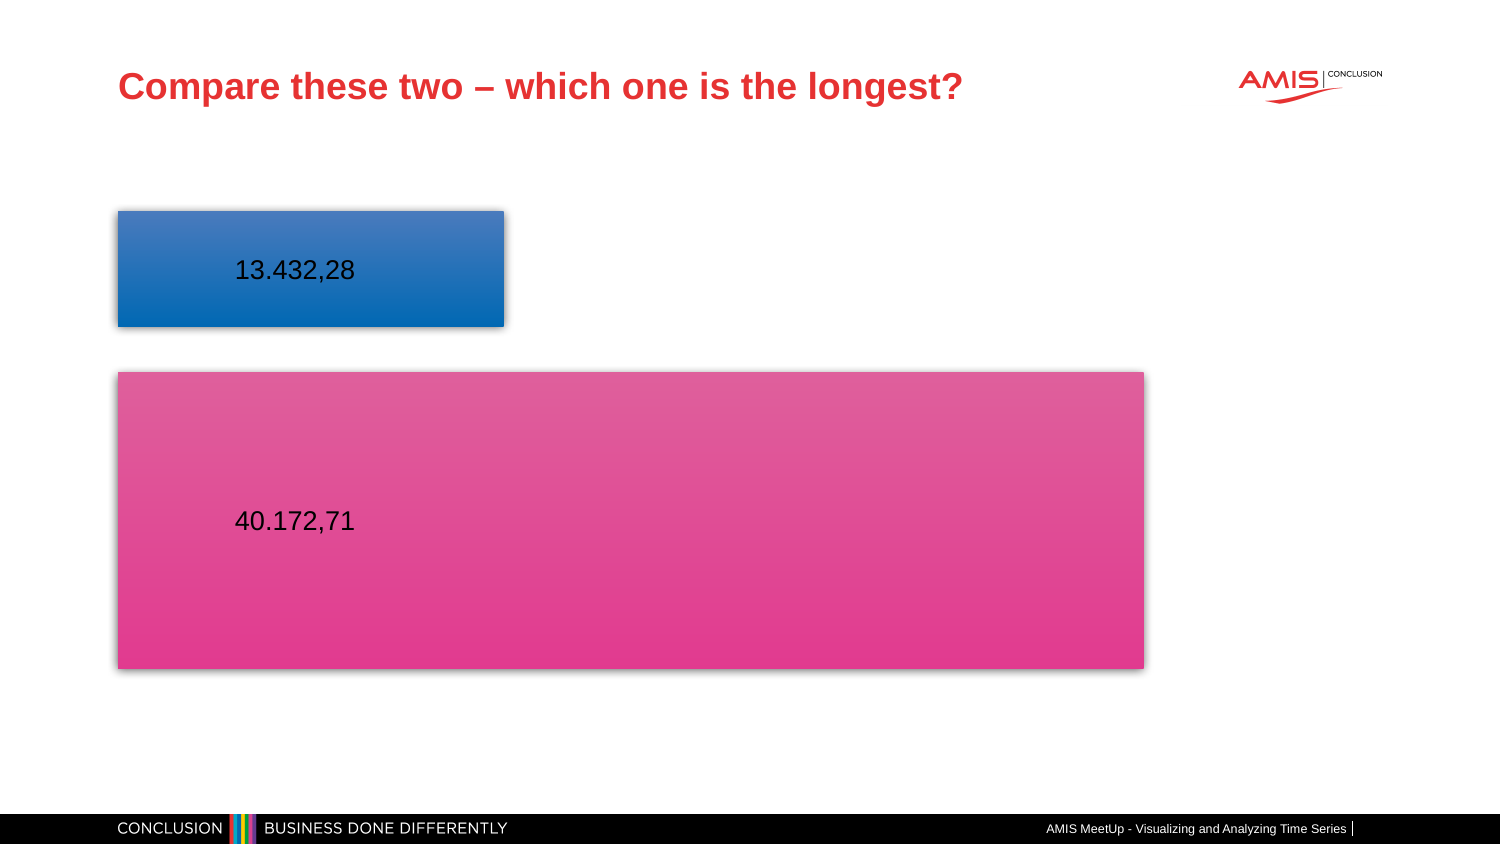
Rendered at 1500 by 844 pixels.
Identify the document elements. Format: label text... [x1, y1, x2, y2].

picture [239, 814, 1500, 844]
text_box 13.432,28 [235, 252, 356, 285]
title Compare these two – which one is the longest? [118, 47, 1205, 130]
text_box [118, 211, 504, 327]
picture [0, 814, 236, 844]
text_box 40.172,71 [235, 502, 356, 536]
text_box [118, 372, 1144, 669]
picture [1205, 59, 1388, 106]
footer AMIS MeetUp - Visualizing and Analyzing Time Series [814, 820, 1347, 839]
